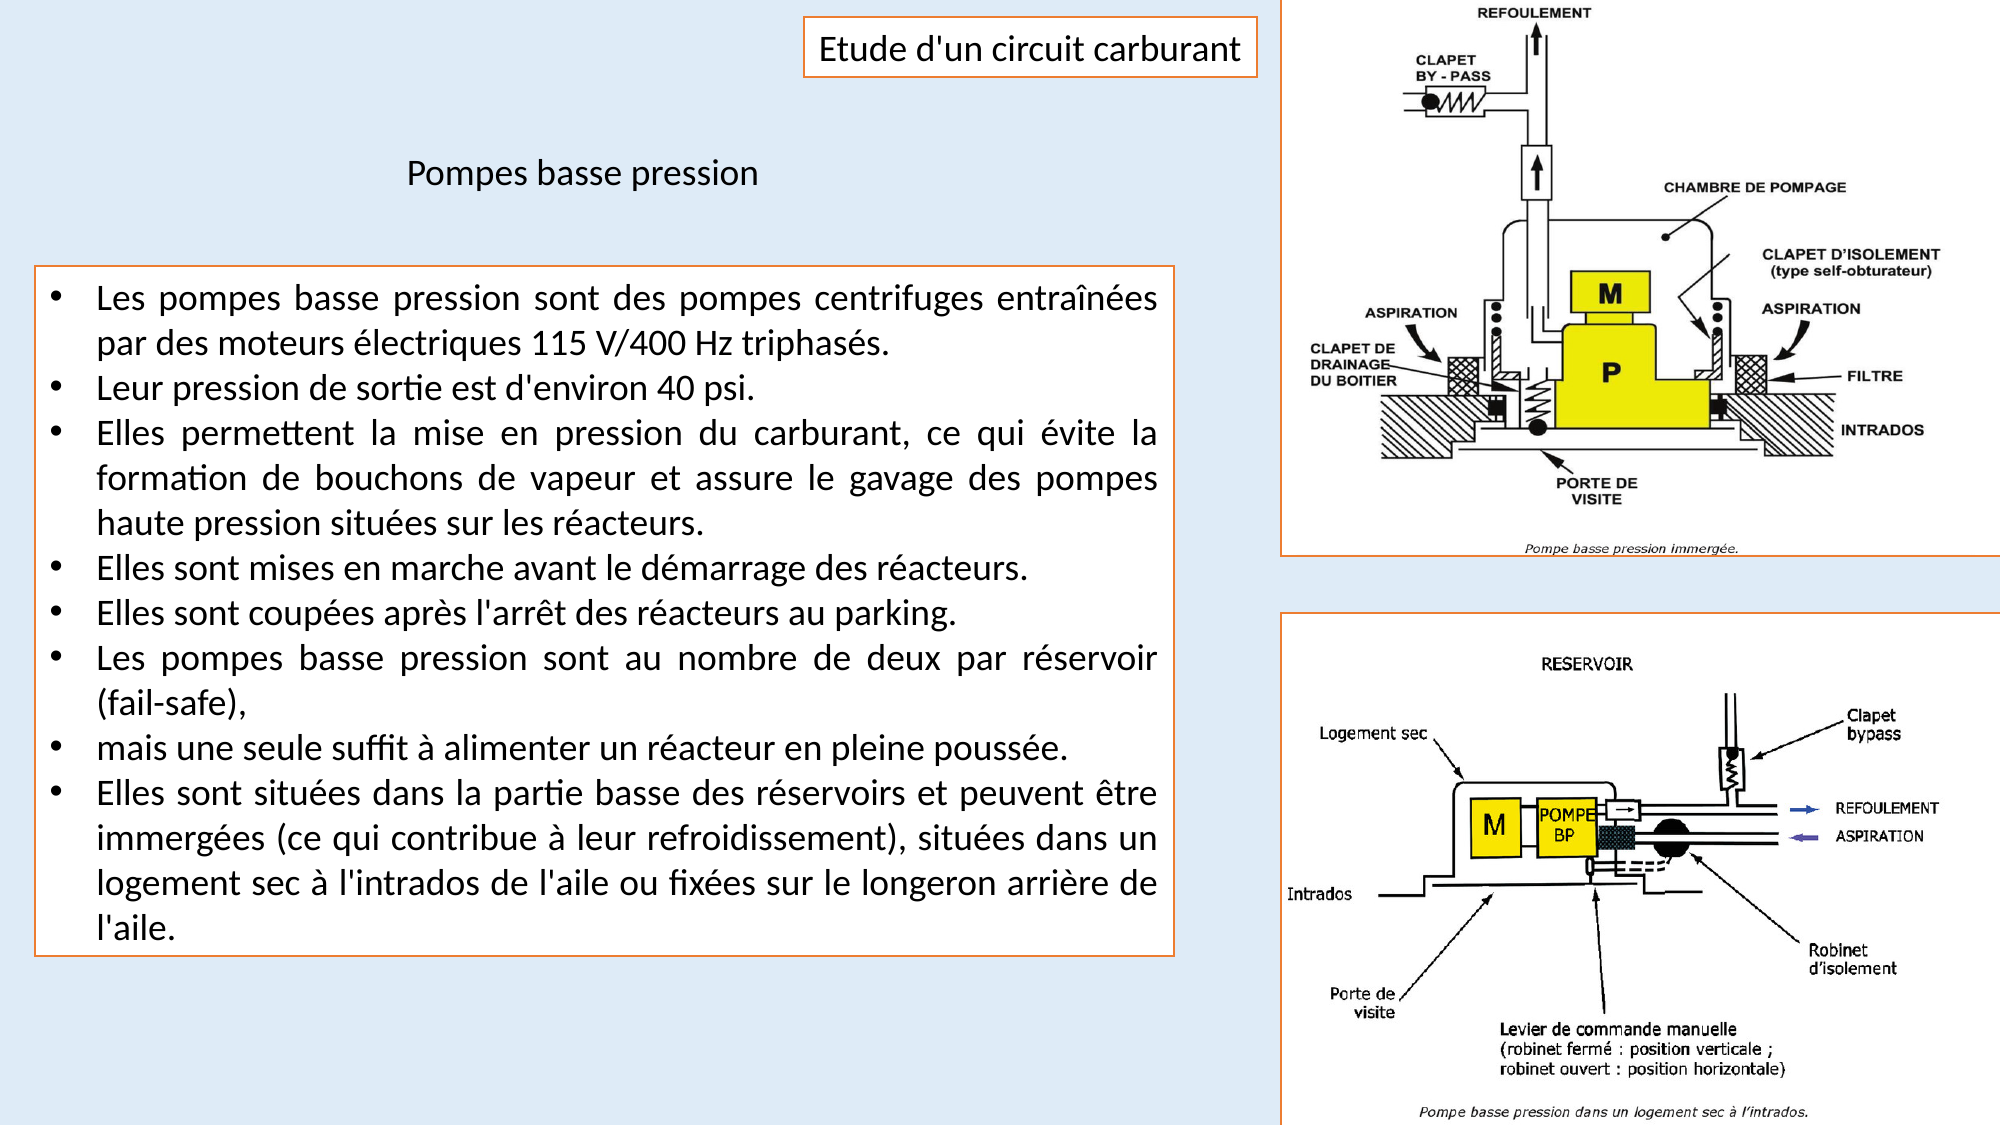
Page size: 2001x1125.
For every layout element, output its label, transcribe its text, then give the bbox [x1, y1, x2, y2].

picture [1282, 614, 2000, 1125]
text_box Etude d'un circuit carburant [803, 16, 1258, 78]
text_box Pompes basse pression [392, 140, 775, 200]
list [1282, 0, 2000, 555]
text_box Les pompes basse pression sont des pompes centrifuges entraînées par des moteurs électriques 115 V/400 Hz triphasés. Leur pression de sortie est d'environ 40 psi. Elles permettent la mise en pression du carburant, ce qui évite la formation de bouchons de vapeur et assure le gavage des pompes haute pression situées sur les réacteurs. Elles sont mises en marche avant le démarrage des réacteurs. Elles sont coupées après l'arrêt des réacteurs au parking. Les pompes basse pression sont au nombre de deux par réservoir (fail-safe), mais une seule suffit à alimenter un réacteur en pleine poussée. Elles sont situées dans la partie basse des réservoirs et peuvent être immergées (ce qui contribue à leur refroidissement), situées dans un logement sec à l'intrados de l'aile ou fixées sur le longeron arrière de l'aile. [34, 265, 1175, 957]
